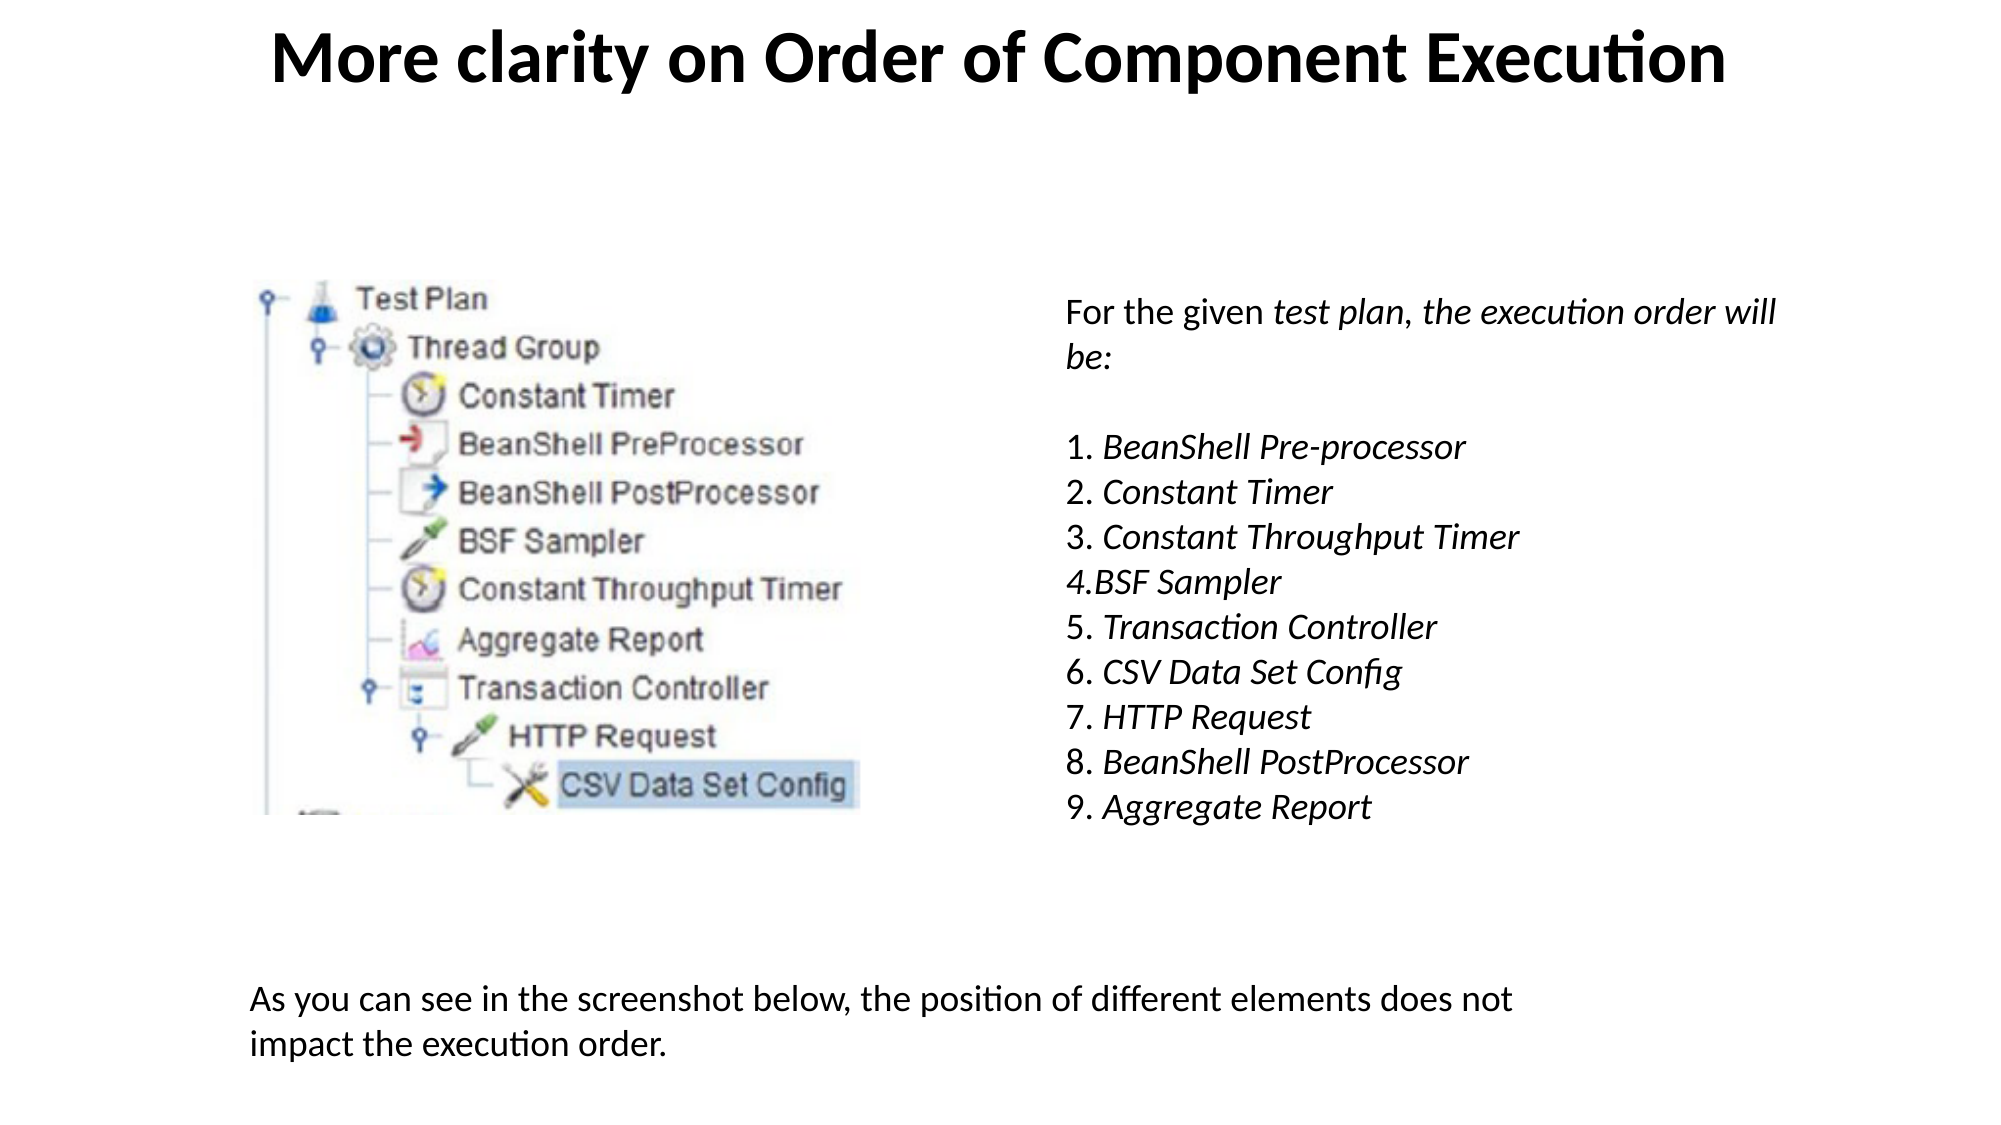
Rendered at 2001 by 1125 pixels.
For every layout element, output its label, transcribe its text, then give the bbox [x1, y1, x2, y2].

text_box As you can see in the screenshot below, the position of different elements does not impact the execution order. [234, 966, 1531, 1072]
picture [195, 243, 888, 815]
text_box More clarity on Order of Component Execution [0, 0, 2000, 105]
text_box For the given test plan, the execution order will be: 1. BeanShell Pre-processor 2. Constant Timer 3. Constant Throughput Timer 4.BSF Sampler 5. Transaction Controller 6. CSV Data Set Config 7. HTTP Request 8. BeanShell PostProcessor 9. Aggregate Report [1050, 279, 1829, 834]
